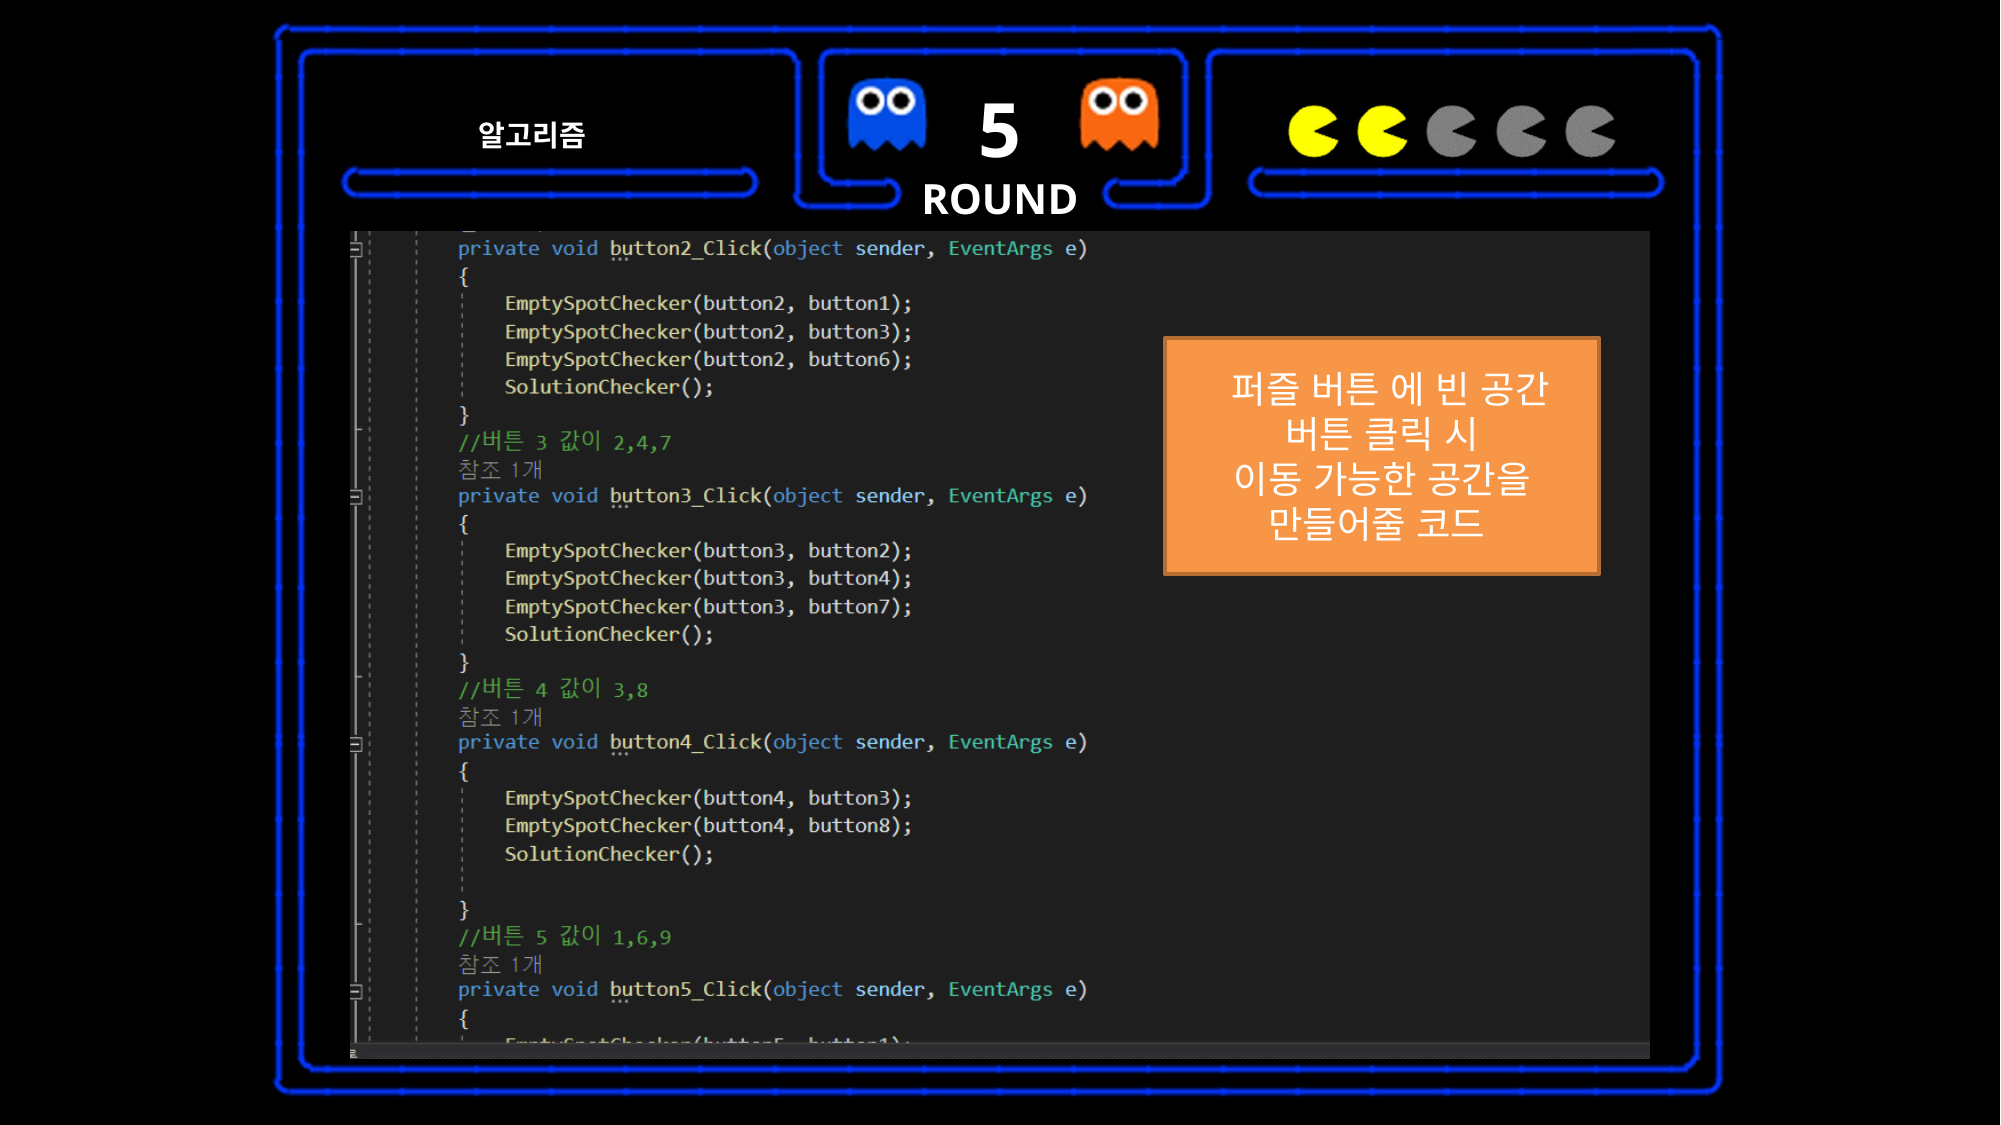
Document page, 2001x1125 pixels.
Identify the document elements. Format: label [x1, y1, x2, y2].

picture [249, 0, 1751, 1124]
